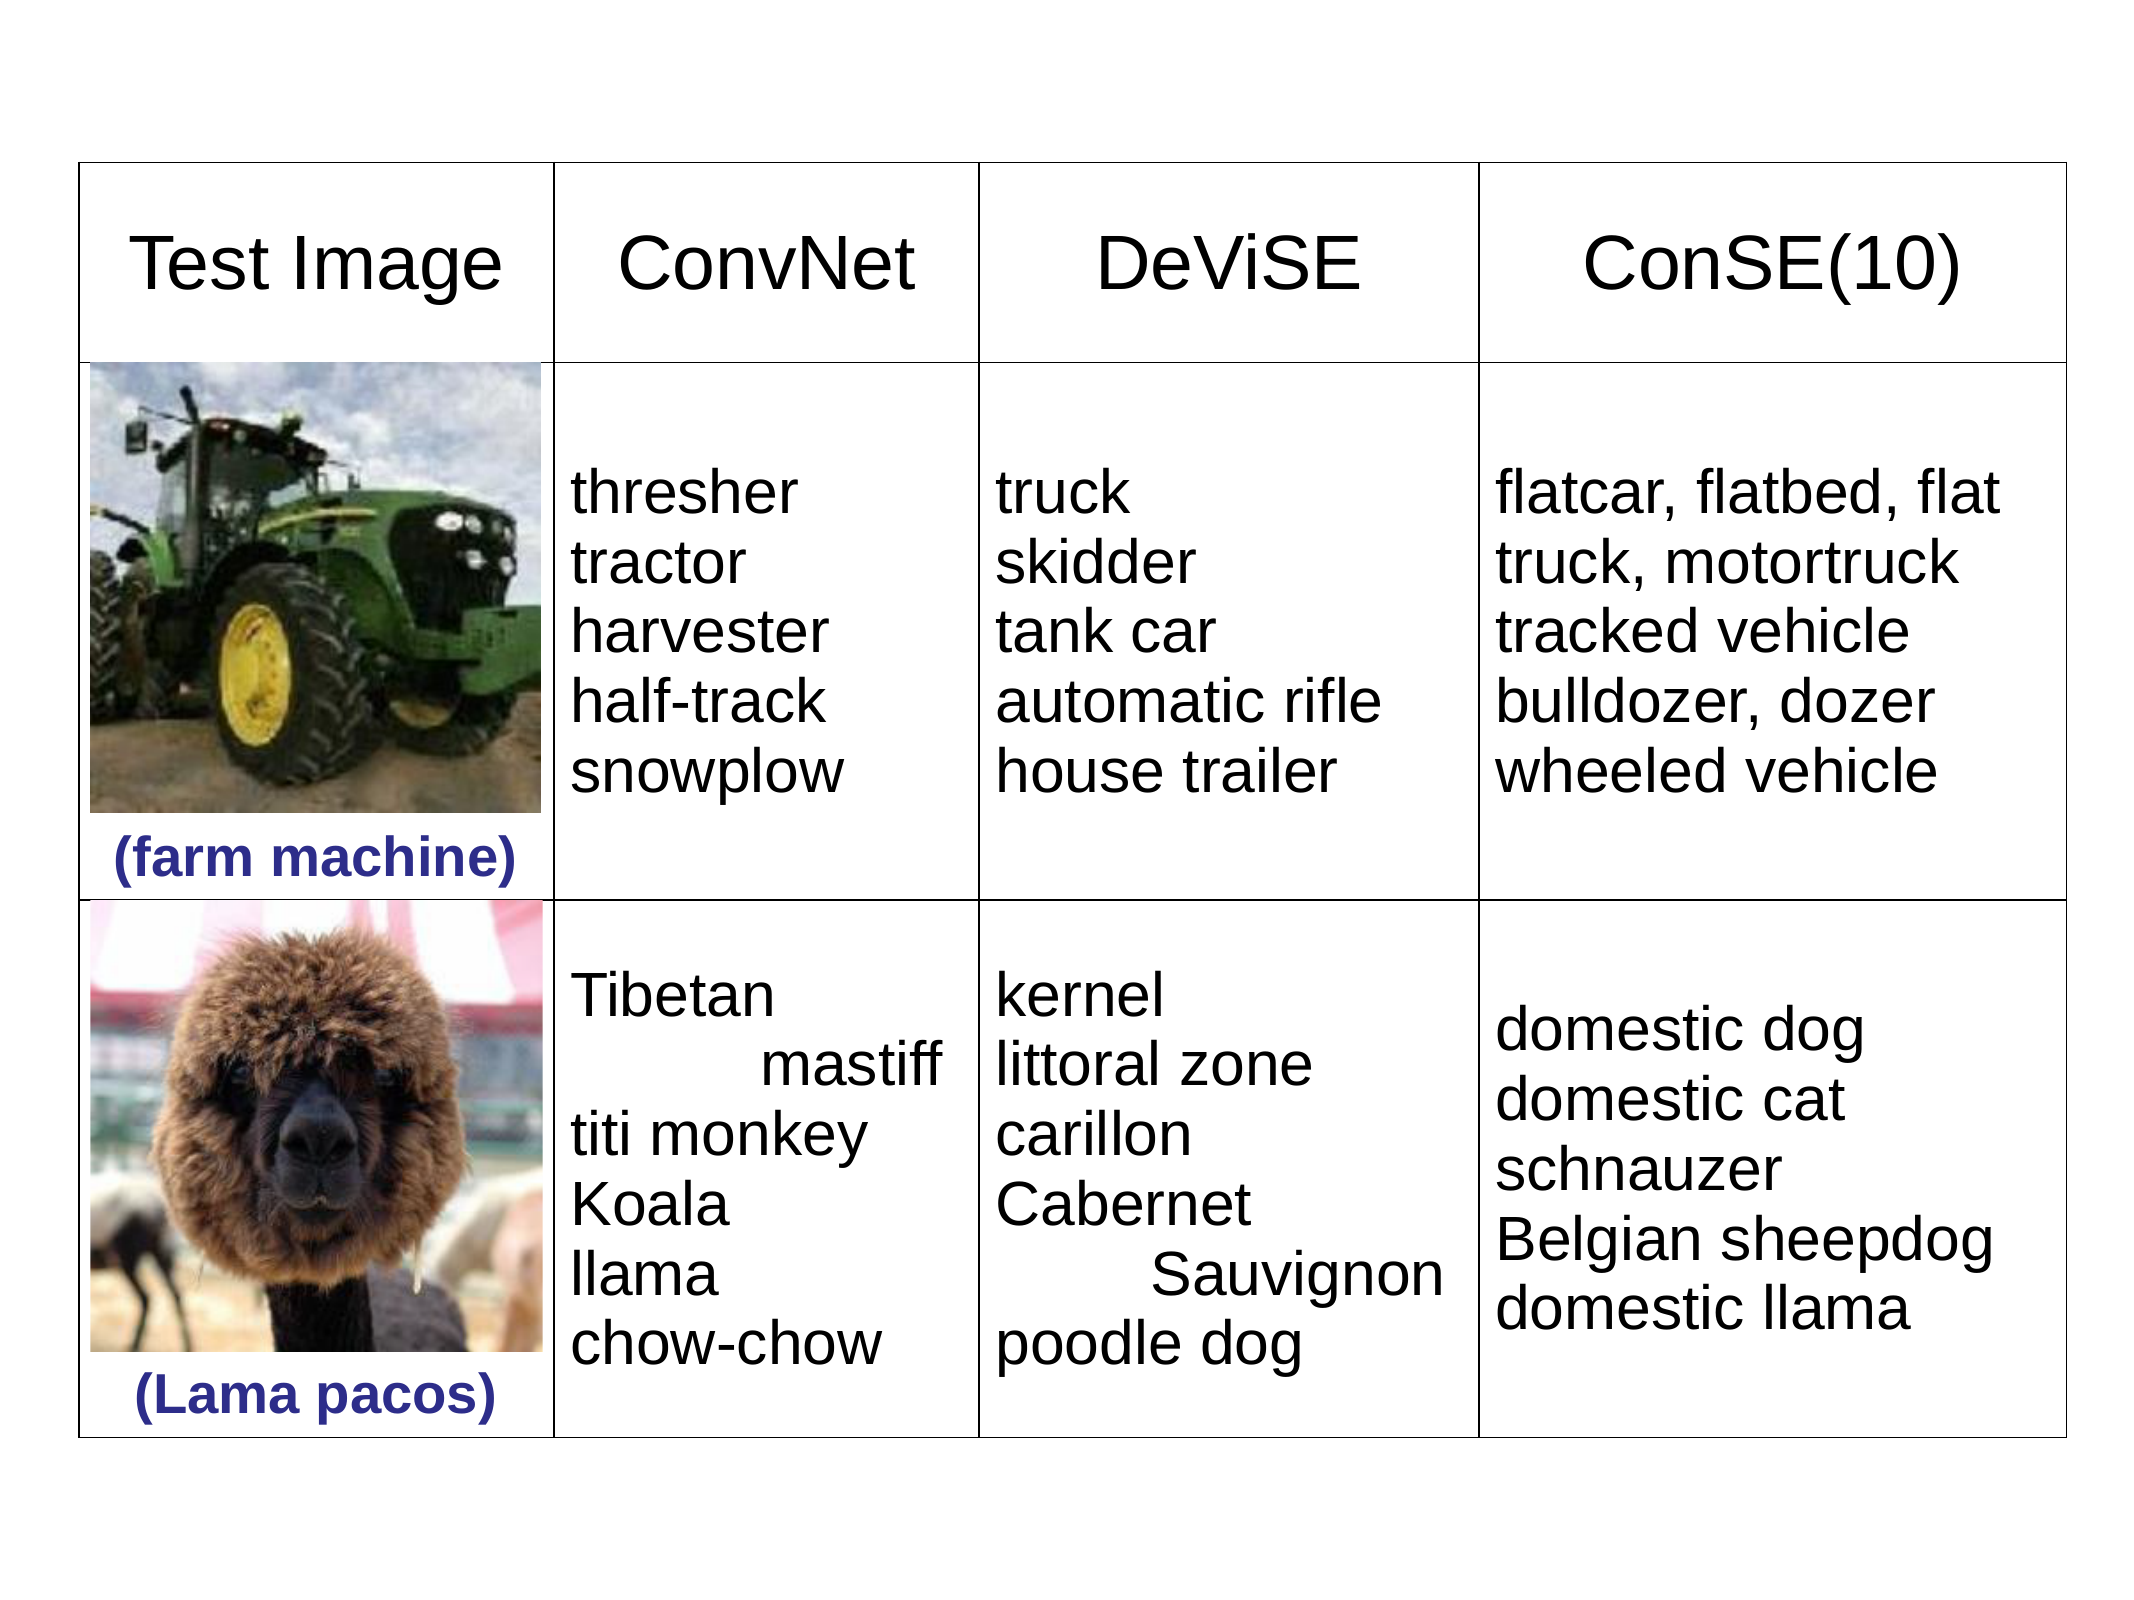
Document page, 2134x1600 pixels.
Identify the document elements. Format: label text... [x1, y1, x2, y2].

table_cell flatcar, flatbed, flat truck, motortruck tracked vehicle bulldozer, dozer wheeled vehicle [1480, 363, 2066, 899]
table_header Test Image [80, 163, 553, 362]
table_cell [80, 901, 553, 1437]
text_box (farm machine) [99, 813, 533, 895]
table_header DeViSE [980, 163, 1478, 362]
picture [90, 362, 541, 813]
text_box (Lama pacos) [119, 1352, 512, 1433]
picture [90, 899, 543, 1352]
table_cell [80, 363, 553, 899]
table_cell thresher tractor harvester half-track snowplow [555, 363, 978, 899]
table_header ConvNet [555, 163, 978, 362]
table_cell Tibetan mastiff titi monkey Koala llama chow-chow [555, 901, 978, 1437]
table_header ConSE(10) [1480, 163, 2066, 362]
table_cell truck skidder tank car automatic rifle house trailer [980, 363, 1478, 899]
table_cell kernel littoral zone carillon Cabernet Sauvignon poodle dog [980, 901, 1478, 1437]
table_cell domestic dog domestic cat schnauzer Belgian sheepdog domestic llama [1480, 901, 2066, 1437]
